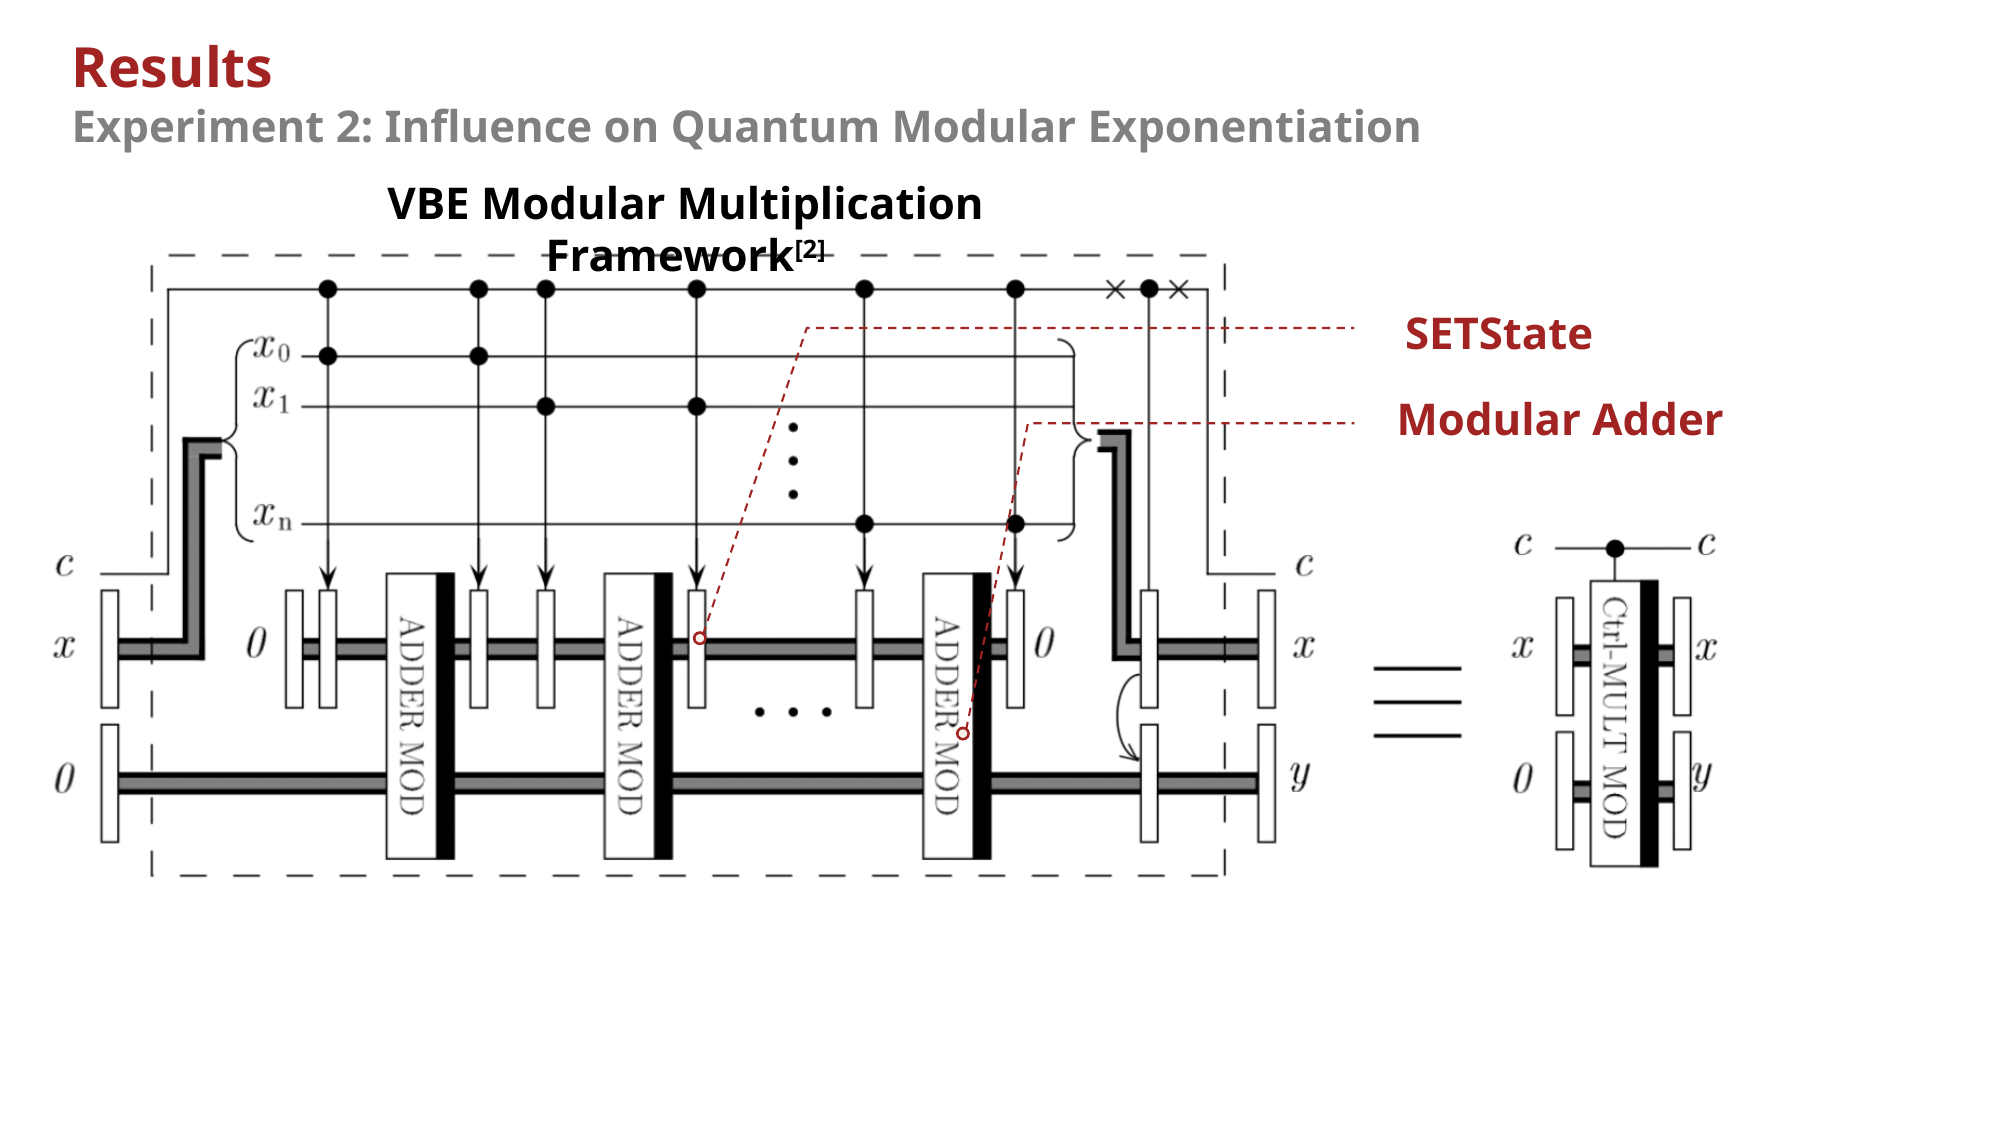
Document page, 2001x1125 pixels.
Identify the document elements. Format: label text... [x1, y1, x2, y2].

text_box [955, 384, 1755, 741]
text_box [37, 168, 1731, 926]
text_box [692, 298, 1644, 646]
text_box Results Experiment 2: Influence on Quantum Modular Exponentiation [56, 24, 1769, 159]
